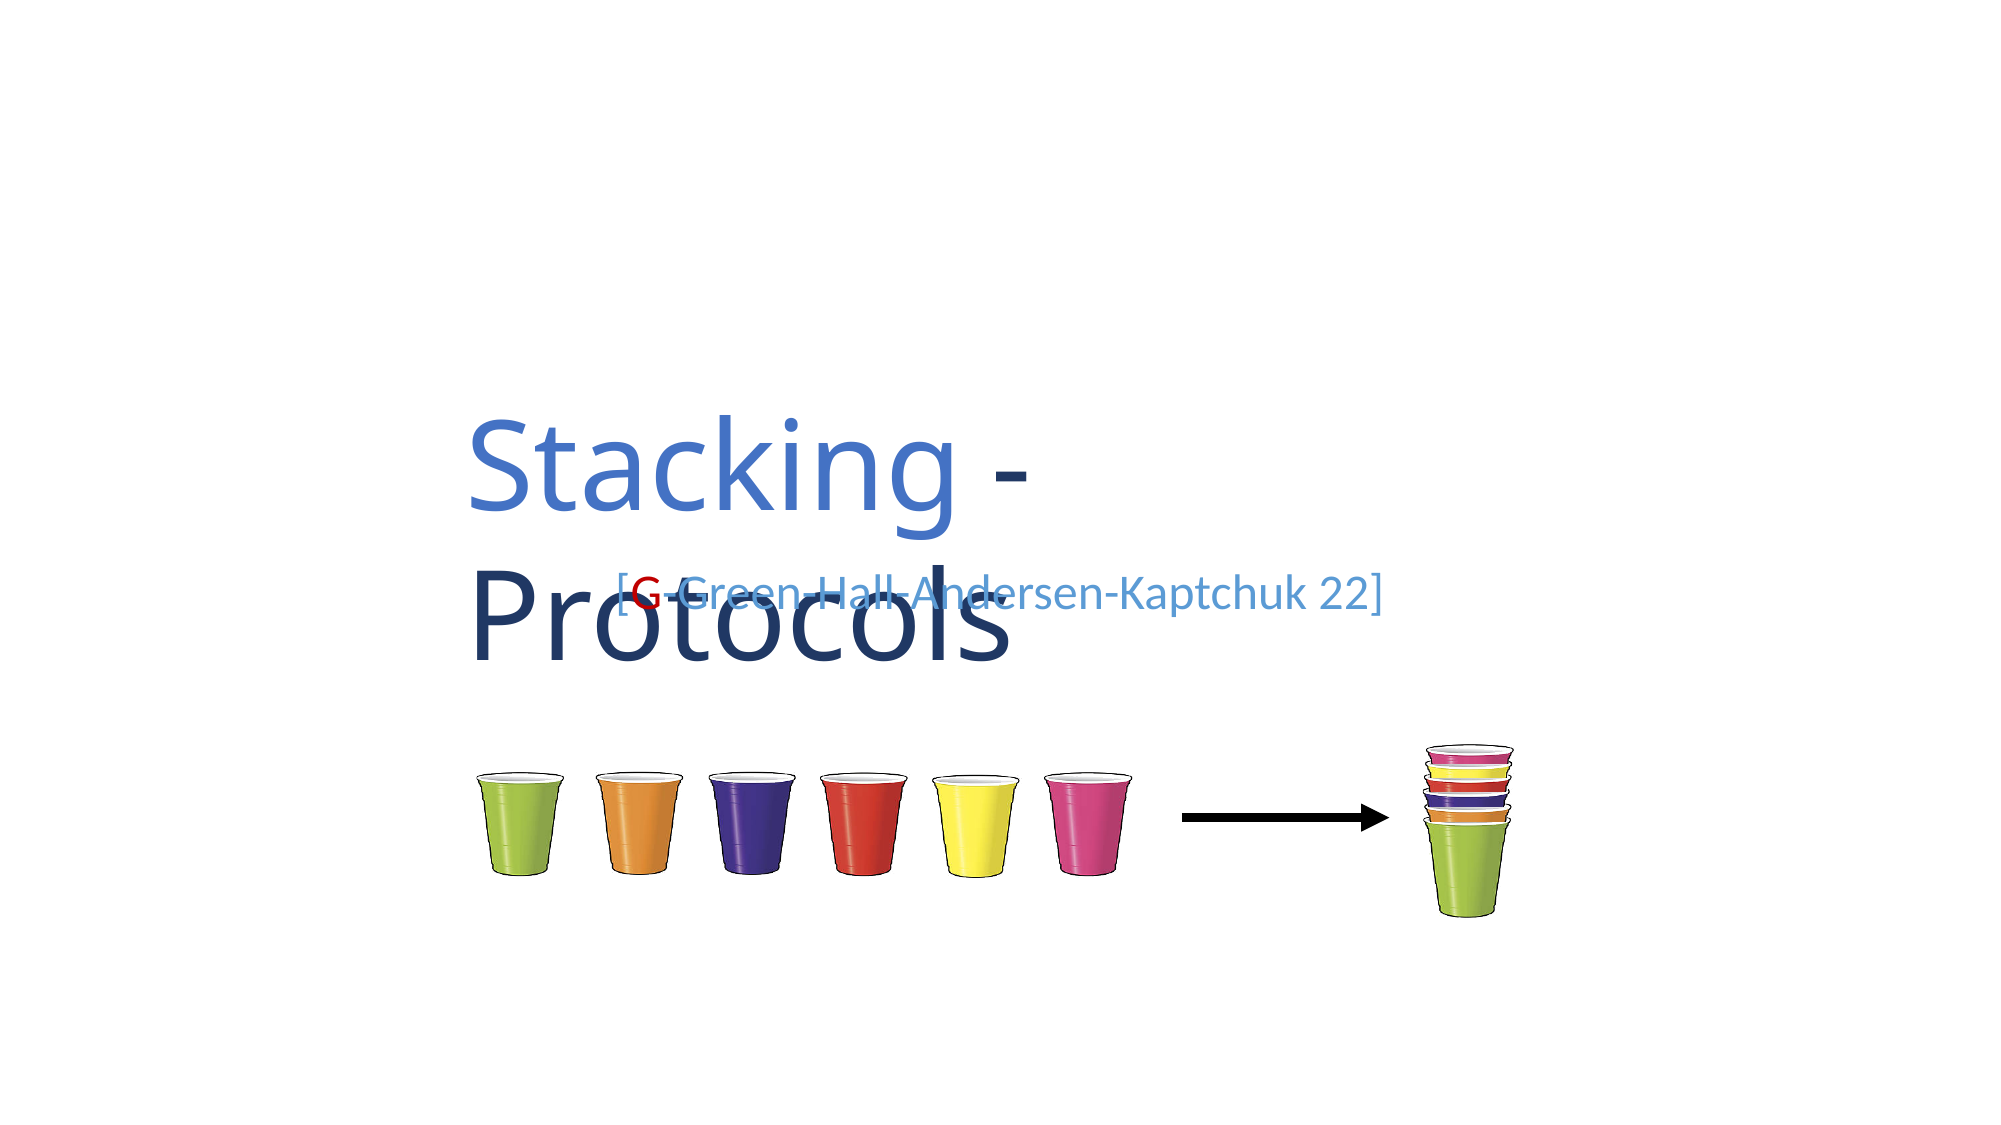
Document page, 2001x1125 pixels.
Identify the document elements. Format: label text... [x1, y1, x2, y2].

text_box [G-Green-Hall-Andersen-Kaptchuk 22] [600, 551, 1400, 627]
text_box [476, 740, 1524, 926]
